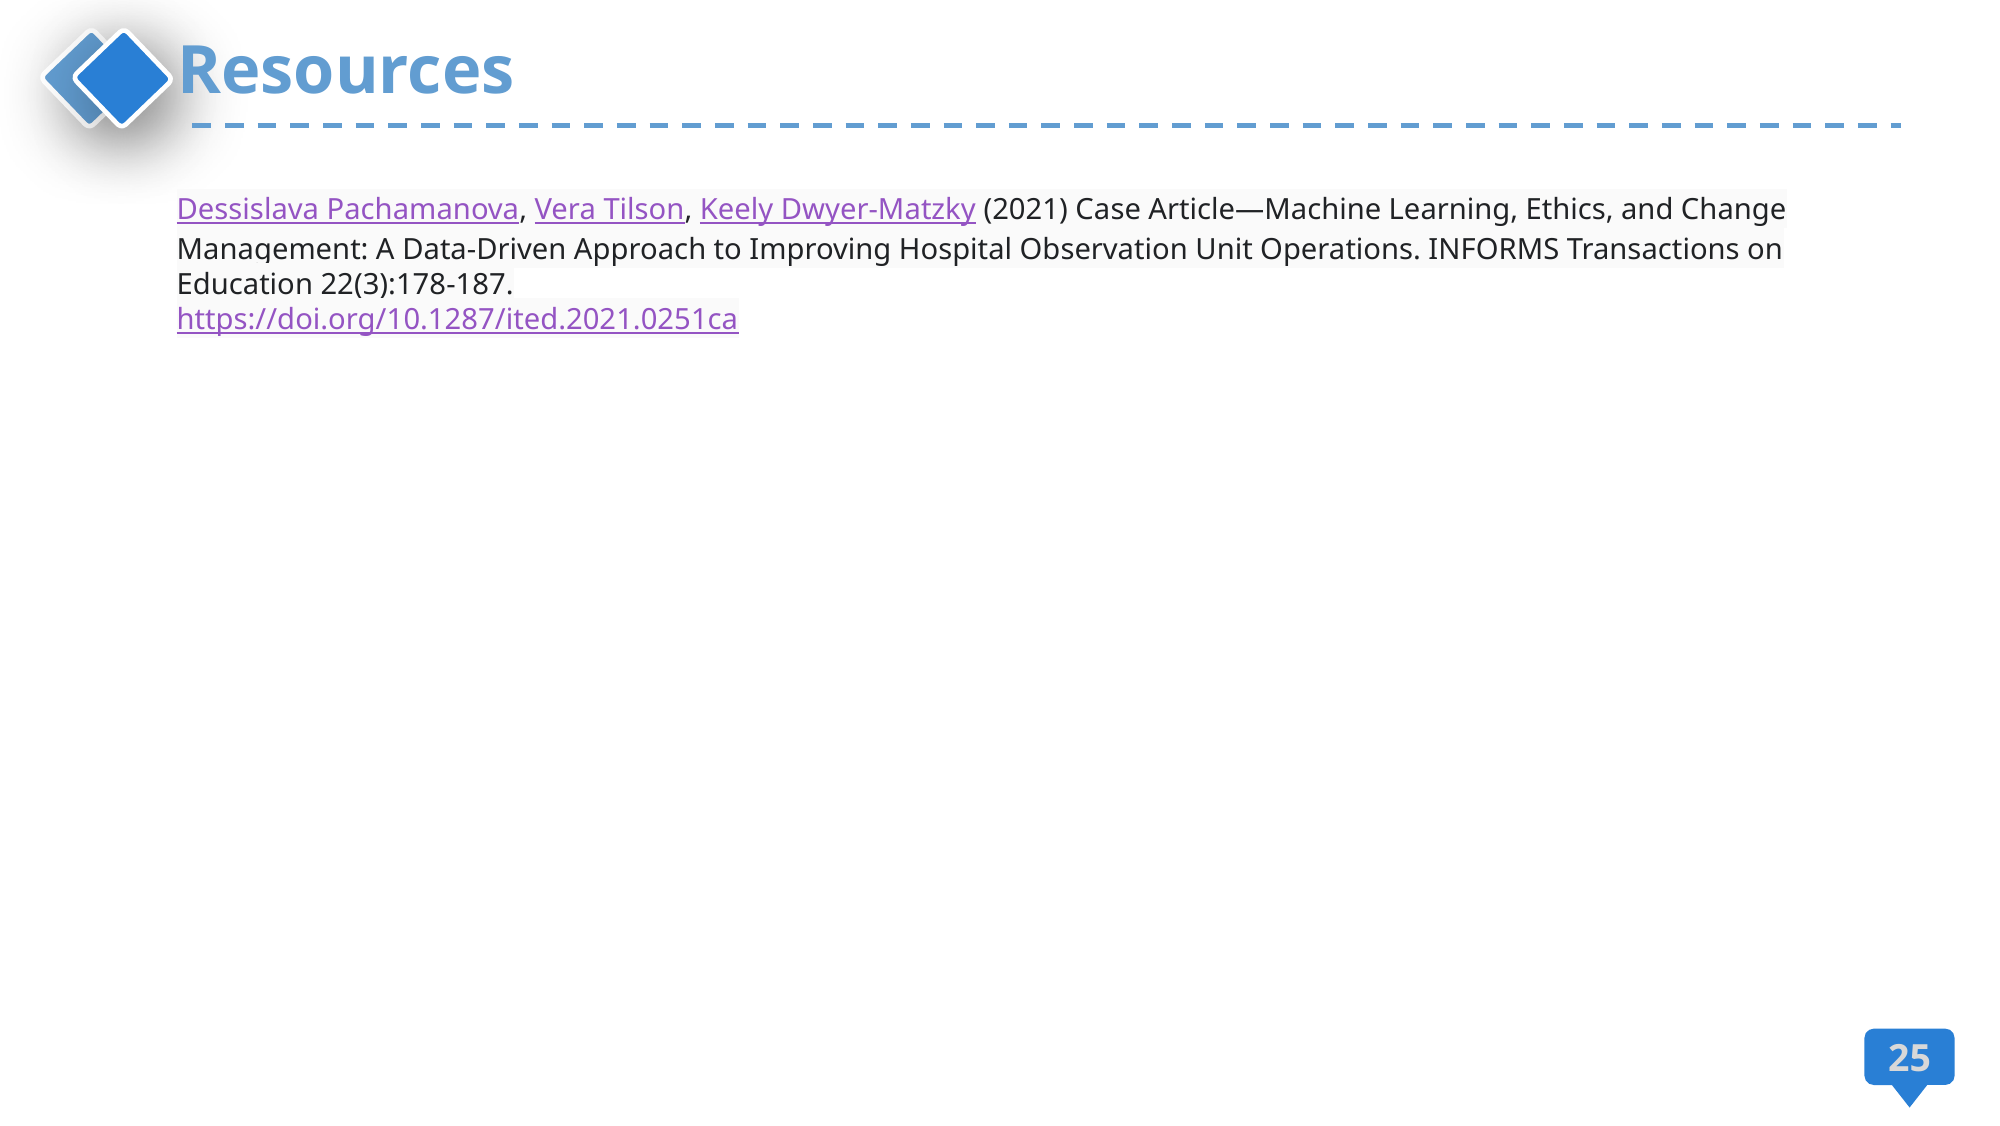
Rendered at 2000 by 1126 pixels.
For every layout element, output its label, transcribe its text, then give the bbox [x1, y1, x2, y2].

text_box Dessislava Pachamanova, Vera Tilson, Keely Dwyer-Matzky (2021) Case Article—Machine Learning, Ethics, and Change Management: A Data-Driven Approach to Improving Hospital Observation Unit Operations. INFORMS Transactions on Education 22(3):178-187. https://doi.org/10.1287/ited.2021.0251ca [161, 183, 1920, 348]
text_box Resources [162, 19, 1391, 138]
